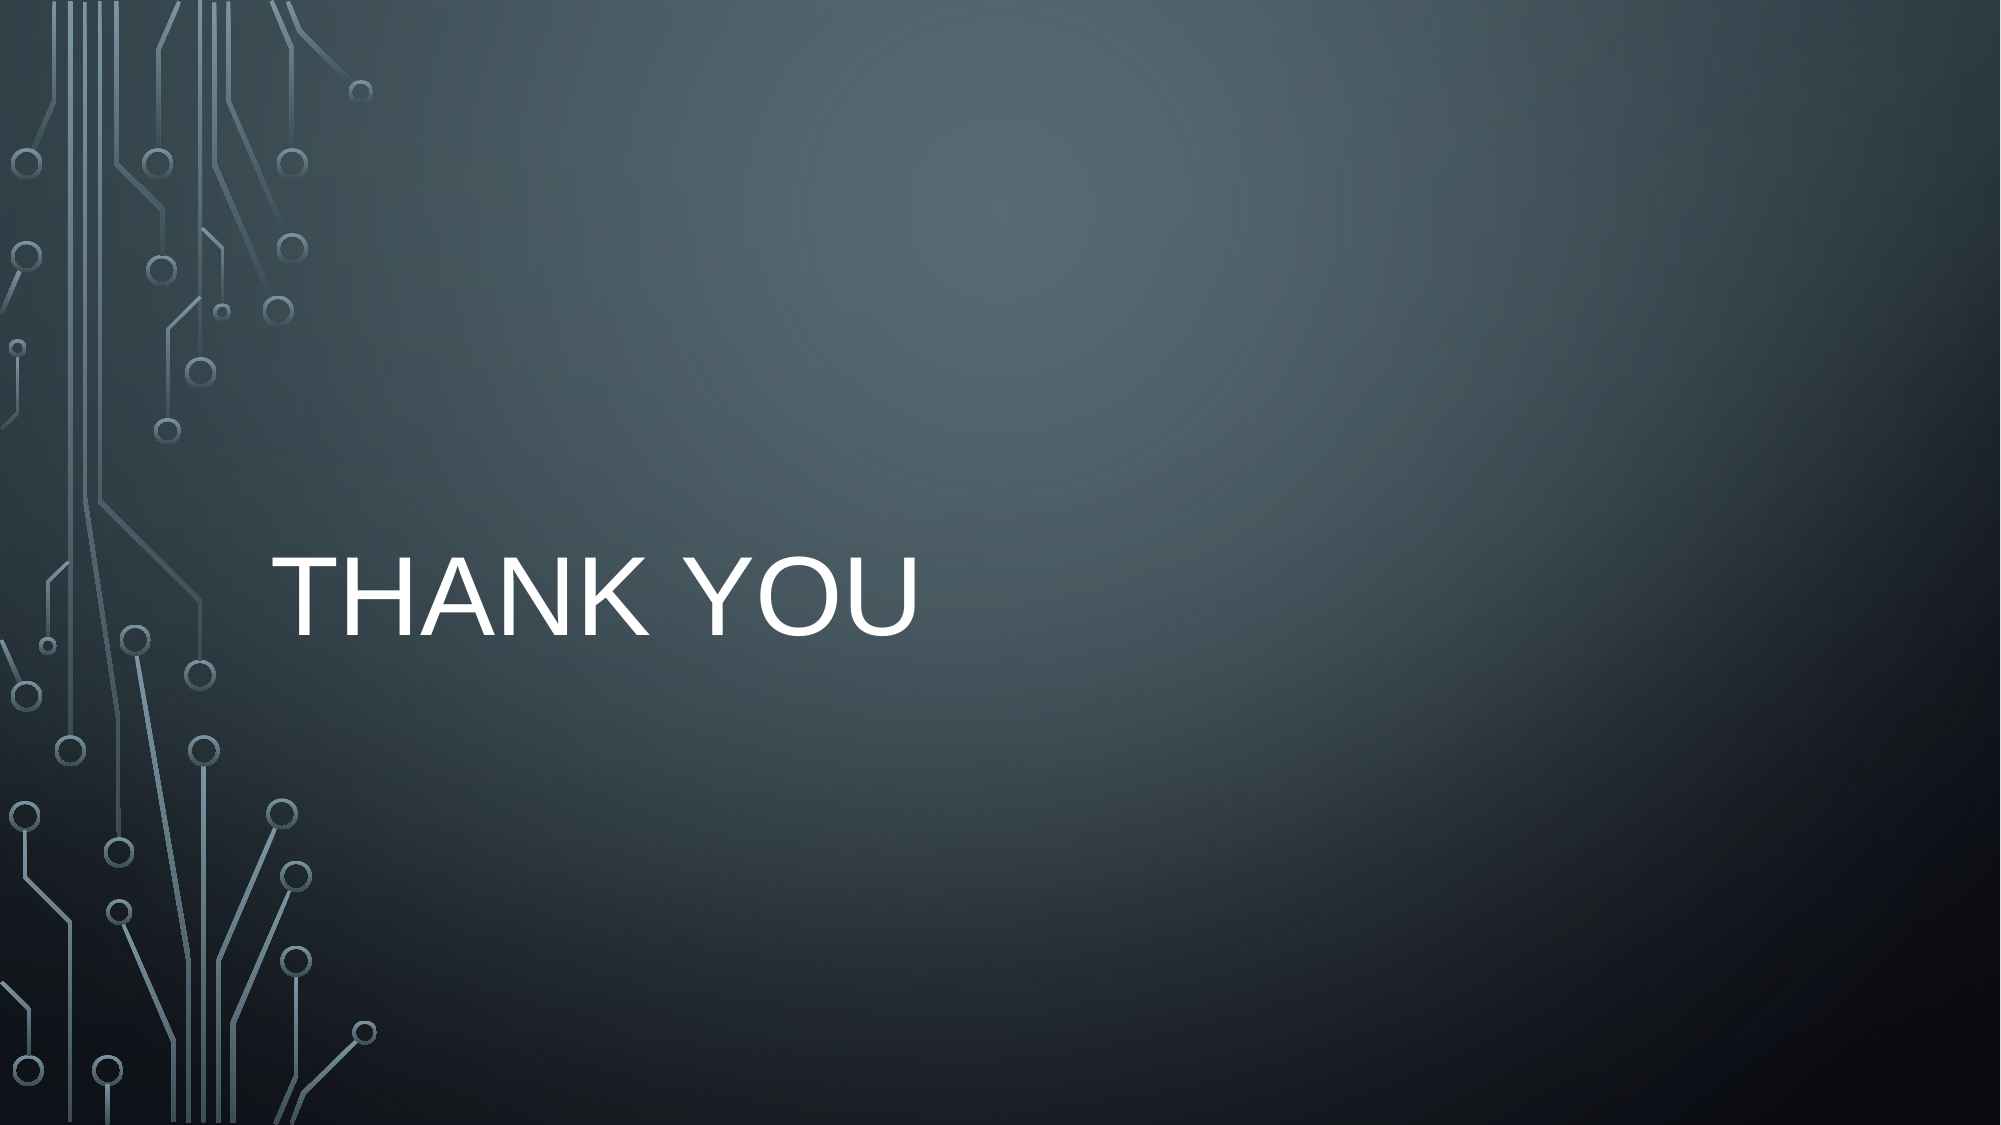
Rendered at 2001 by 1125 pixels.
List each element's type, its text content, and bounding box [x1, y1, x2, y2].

title Thank you [255, 275, 1698, 668]
